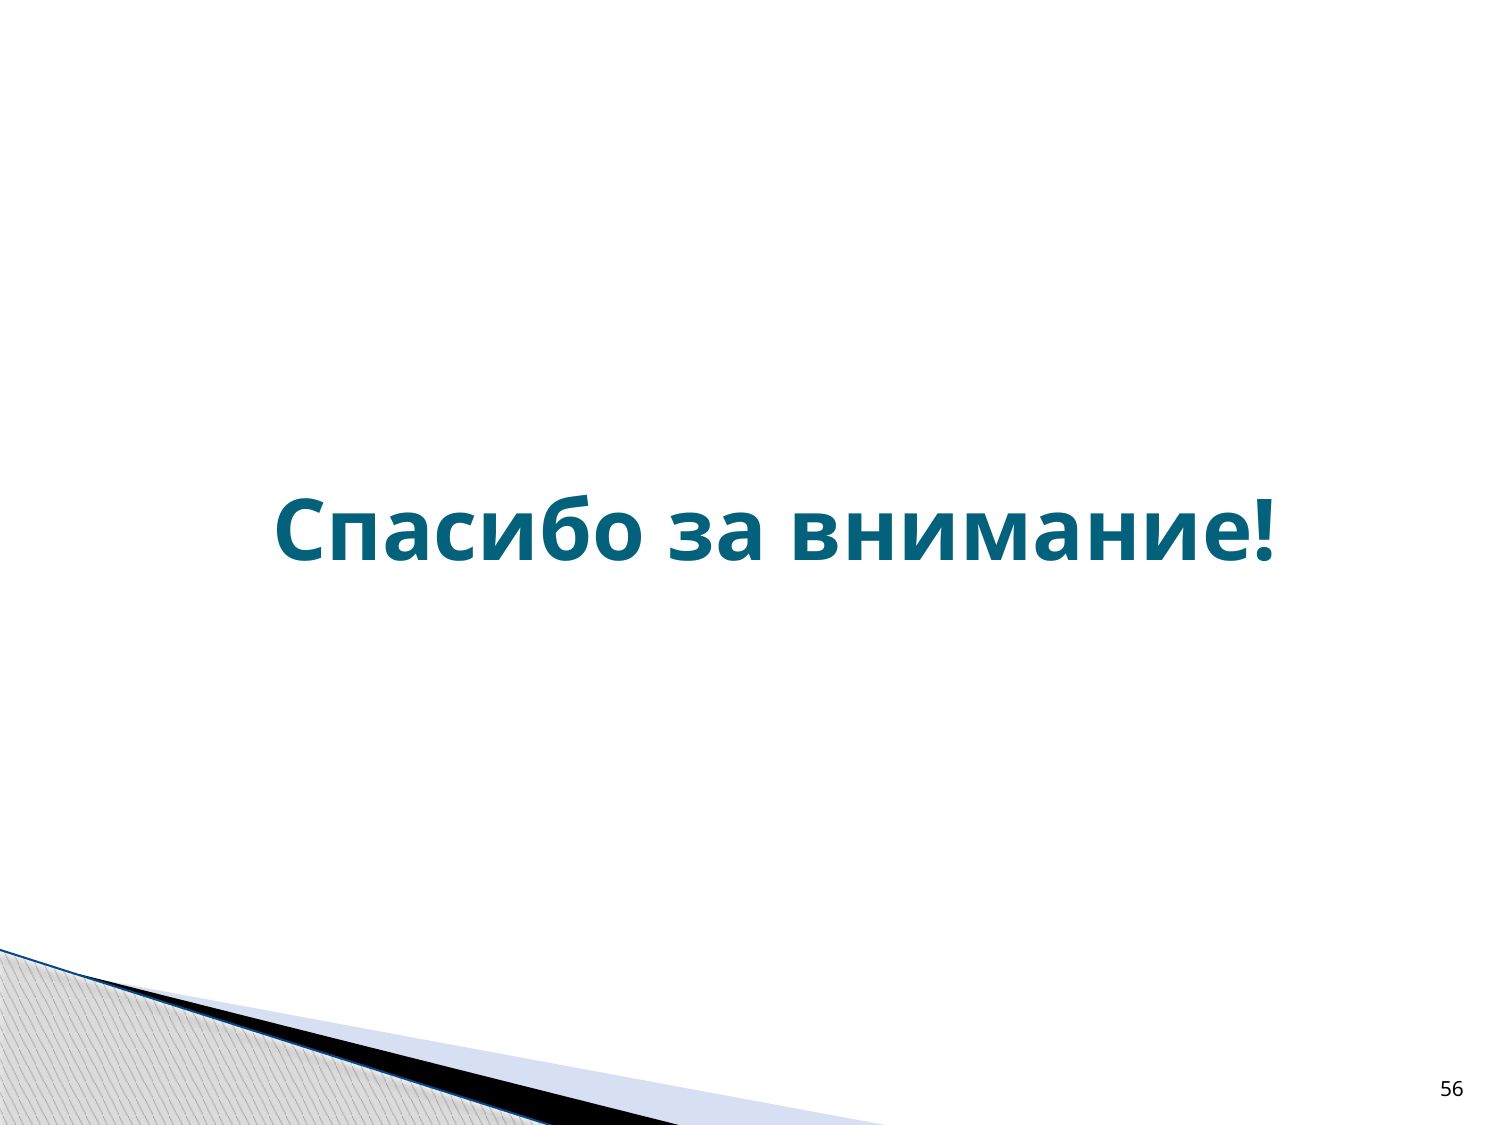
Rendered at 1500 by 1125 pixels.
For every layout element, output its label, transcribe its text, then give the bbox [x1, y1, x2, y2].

title Спасибо за внимание! [100, 432, 1451, 621]
slide_number 56 [1418, 1051, 1479, 1112]
